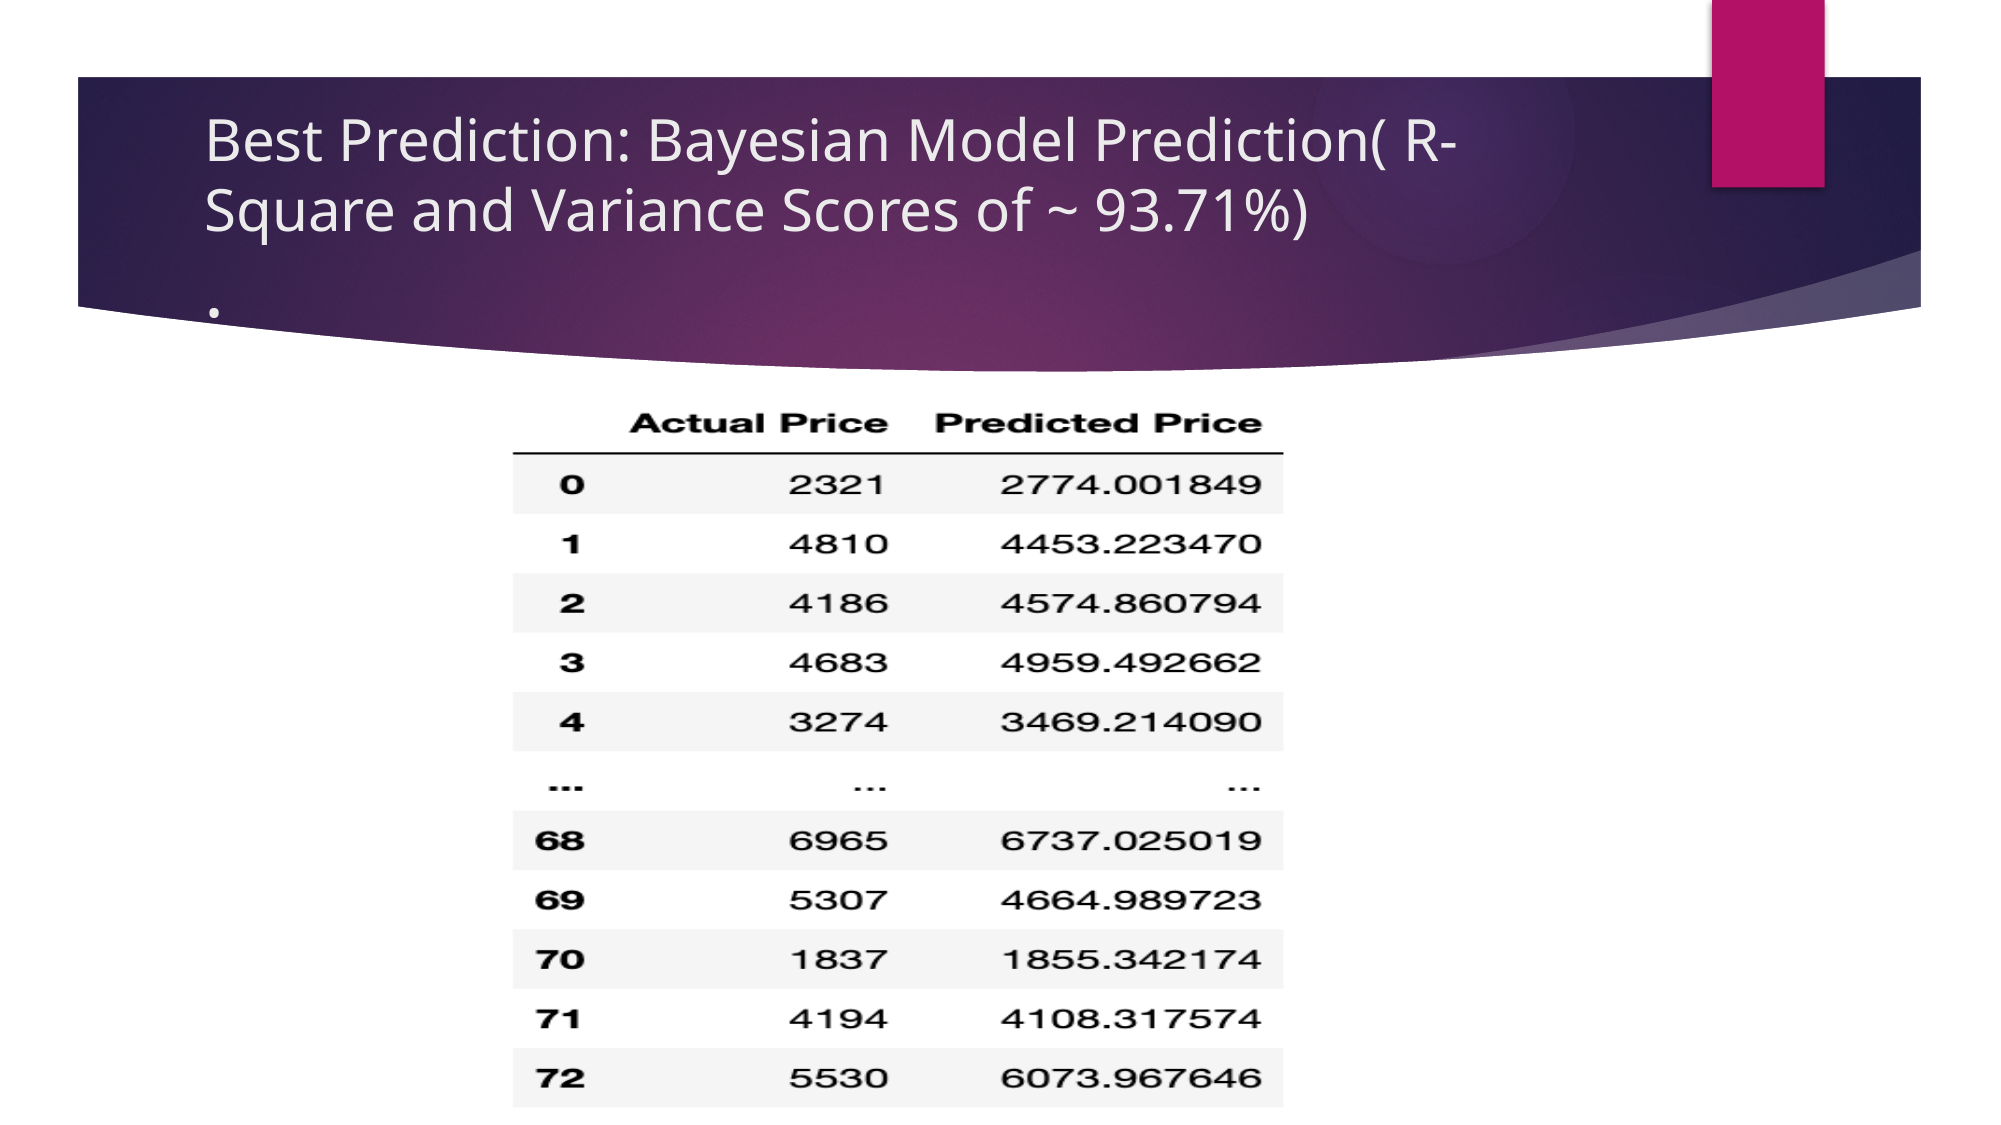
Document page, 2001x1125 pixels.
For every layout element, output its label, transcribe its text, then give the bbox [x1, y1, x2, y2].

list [491, 392, 1325, 1125]
title Best Prediction: Bayesian Model Prediction( R- Square and Variance Scores of ~ 93.71%) . [189, 159, 1627, 276]
